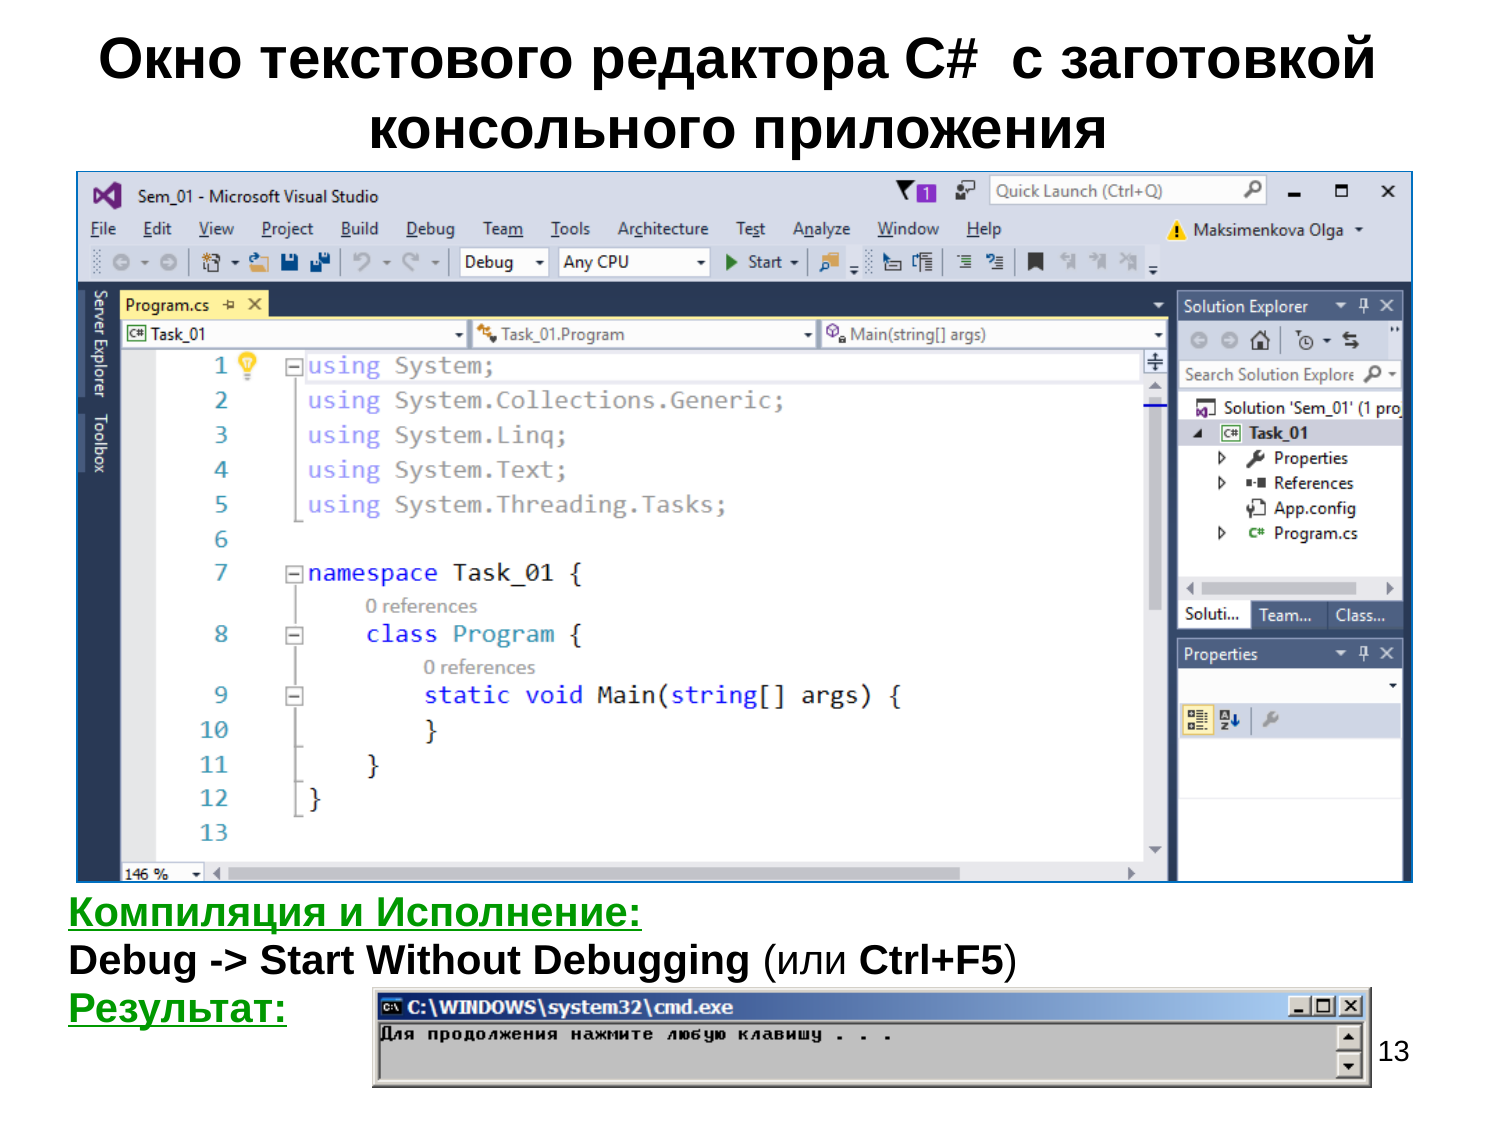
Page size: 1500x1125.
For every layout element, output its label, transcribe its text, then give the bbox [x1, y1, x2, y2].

title Окно текстового редактора C# с заготовкой консольного приложения [17, 19, 1459, 161]
slide_number 13 [1074, 1024, 1426, 1103]
picture [77, 171, 1412, 882]
picture [371, 987, 1372, 1088]
list Компиляция и Исполнение: Debug -> Start Without Debugging (или Ctrl+F5) Результат: [53, 886, 1294, 1046]
